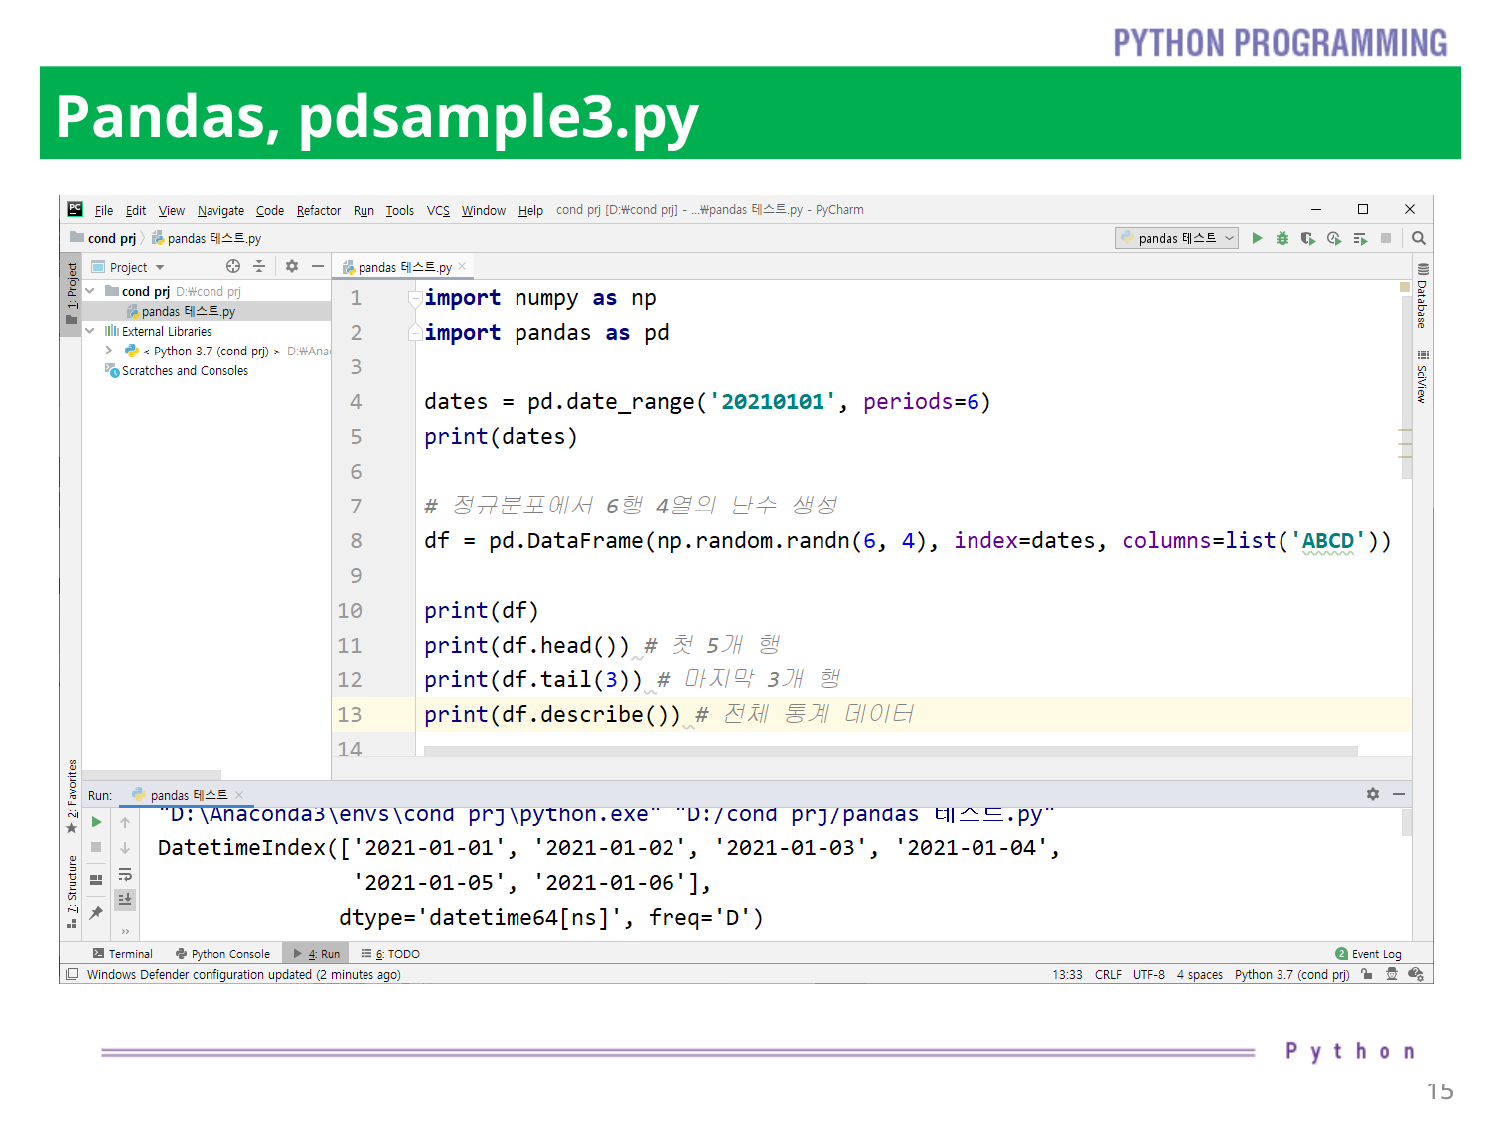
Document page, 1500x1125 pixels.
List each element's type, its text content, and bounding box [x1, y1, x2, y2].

slide_number 15 [1119, 1071, 1470, 1112]
picture [1106, 13, 1462, 66]
picture [59, 195, 1434, 985]
picture [18, 1020, 1483, 1084]
title Pandas, pdsample3.py [39, 76, 1444, 152]
